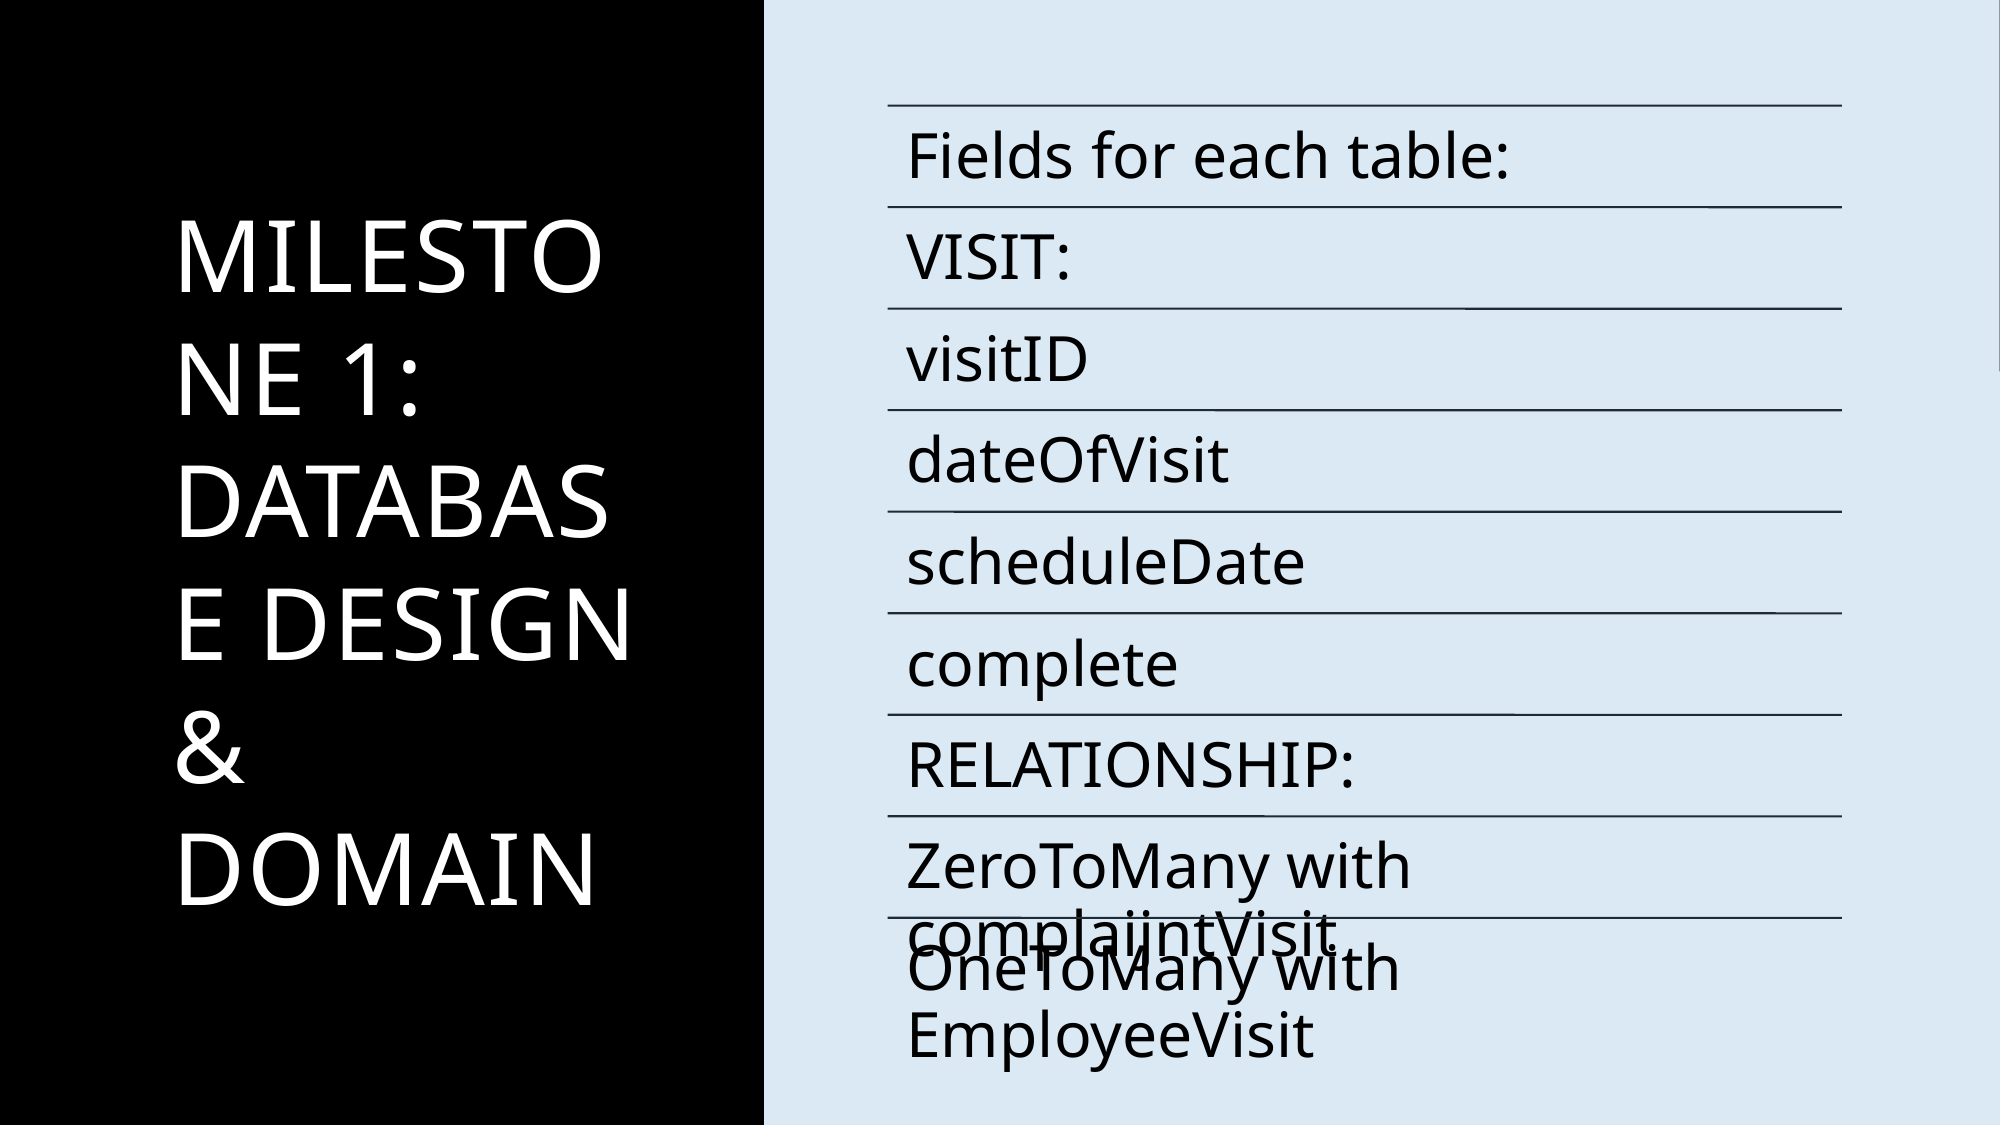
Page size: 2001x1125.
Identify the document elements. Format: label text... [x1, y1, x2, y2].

text_box [0, 0, 765, 1125]
text_box [765, 0, 2000, 1125]
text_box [887, 105, 1842, 1020]
text_box Milestone 1: Database Design & Domain [157, 105, 685, 1020]
